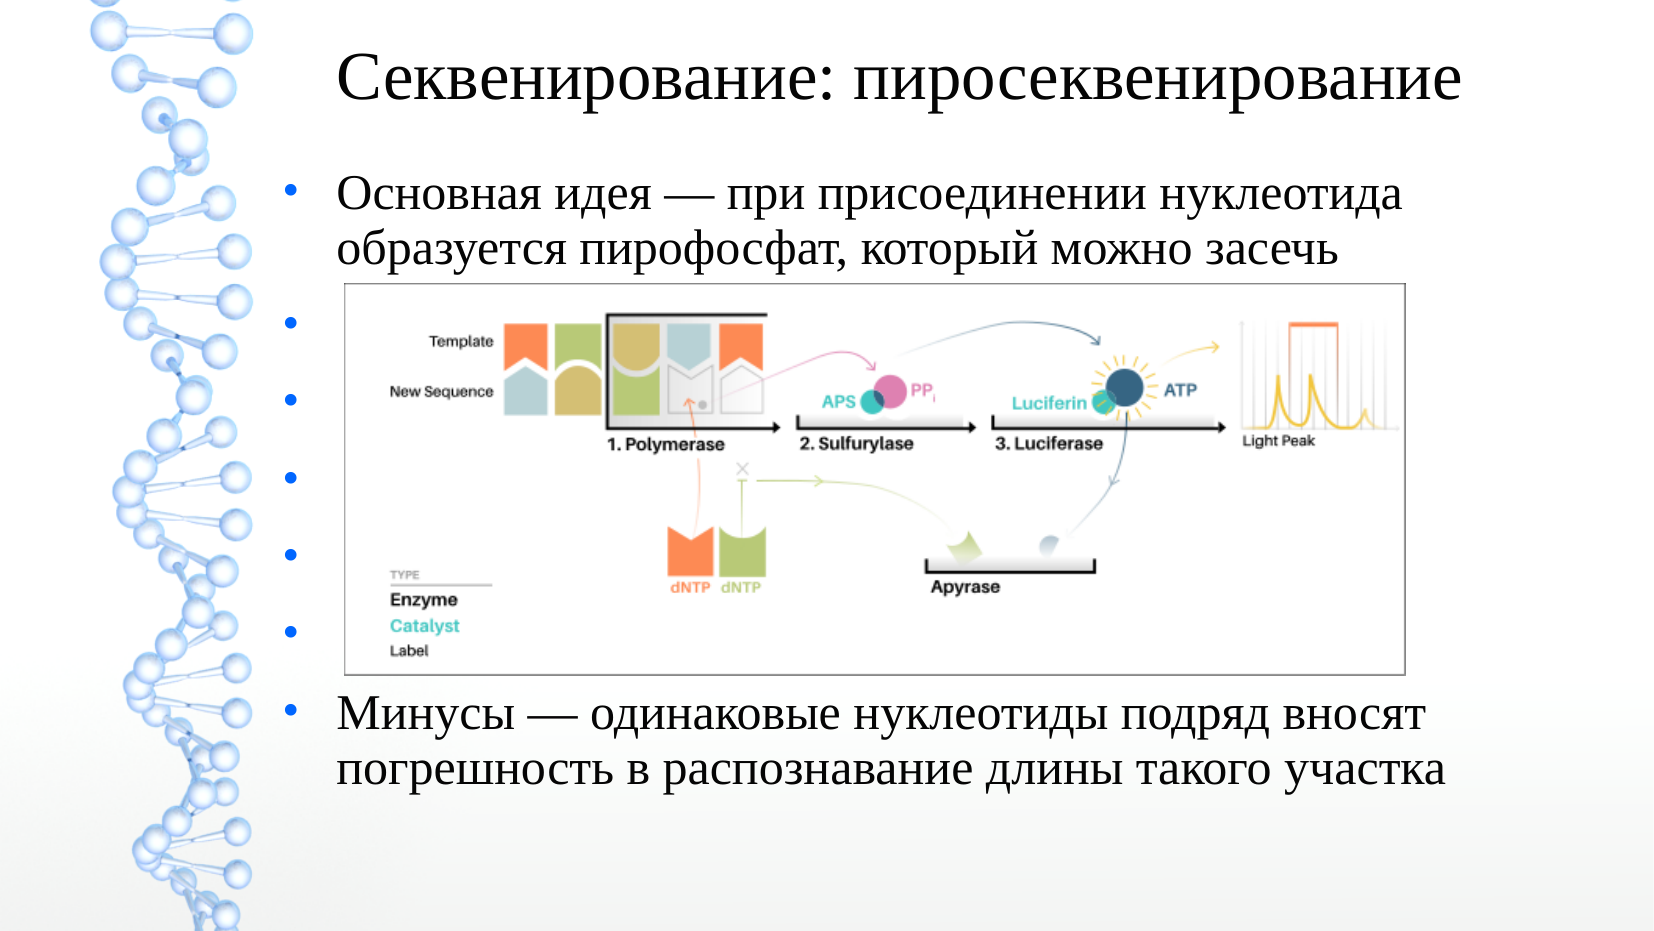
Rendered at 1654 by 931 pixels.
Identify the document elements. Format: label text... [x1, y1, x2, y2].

text_box Основная идея — при присоединении нуклеотида образуется пирофосфат, который можно засечь Минусы — одинаковые нуклеотиды подряд вносят погрешность в распознавание длины такого участка [265, 165, 1595, 839]
text_box Секвенирование: пиросеквенирование [236, 0, 1565, 154]
picture [0, 0, 1654, 931]
